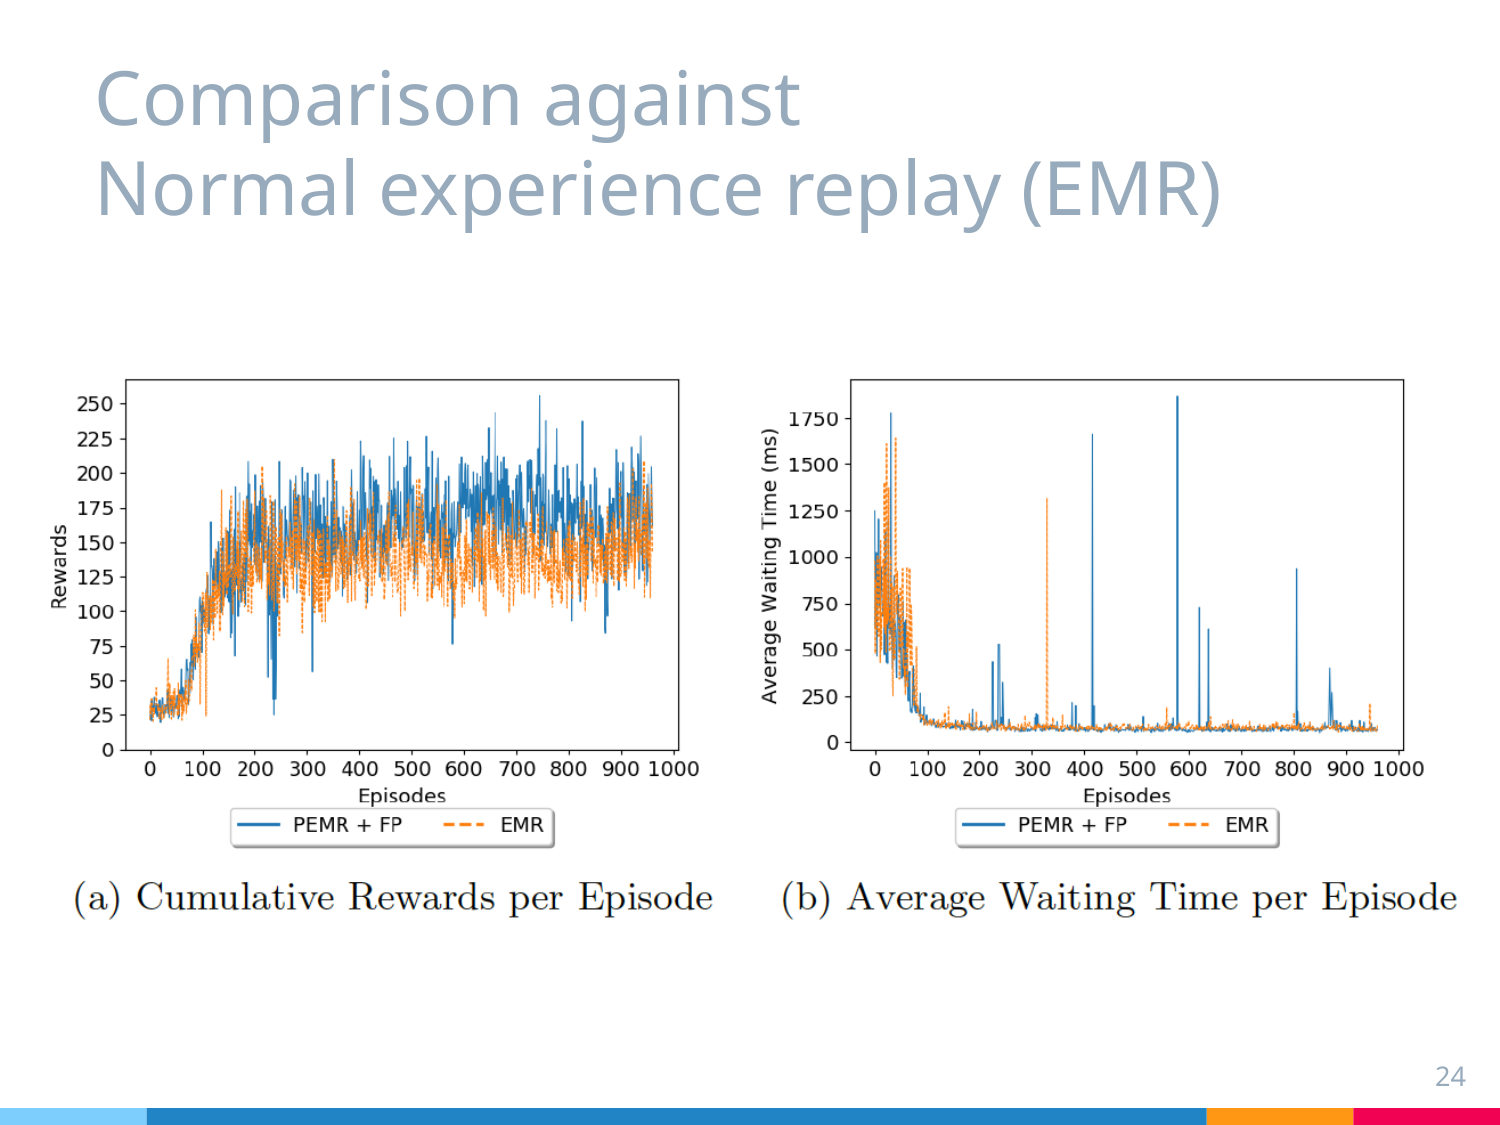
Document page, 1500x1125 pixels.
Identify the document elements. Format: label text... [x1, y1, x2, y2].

picture [16, 335, 1500, 954]
title Comparison against Normal experience replay (EMR) [79, 58, 1392, 246]
slide_number 24 [1391, 1043, 1482, 1113]
